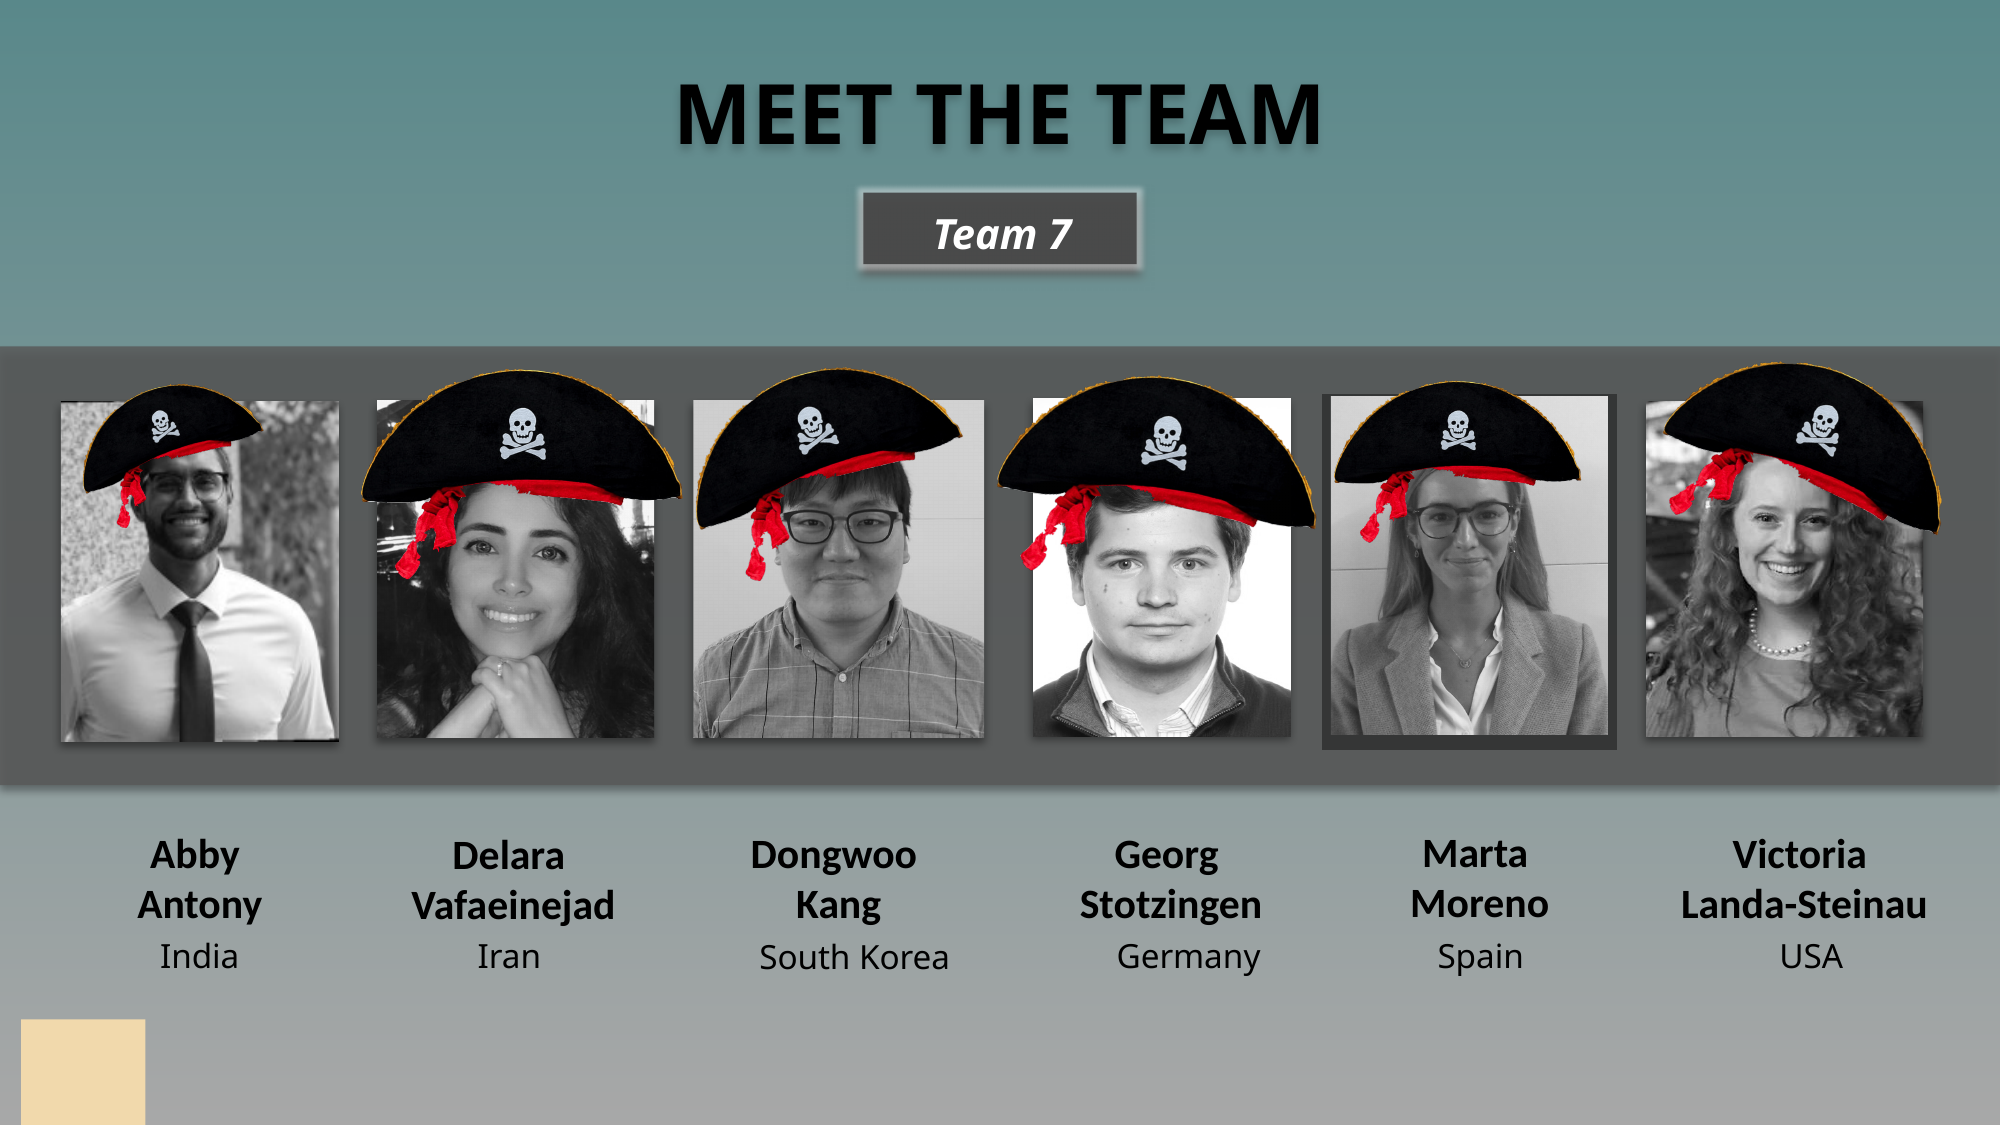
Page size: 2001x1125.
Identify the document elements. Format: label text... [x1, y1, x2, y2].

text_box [355, 827, 672, 984]
title MEET THE TEAM [383, 79, 1617, 157]
picture [60, 359, 339, 742]
picture [361, 330, 986, 738]
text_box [1666, 825, 1993, 984]
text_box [91, 825, 308, 984]
picture [986, 320, 1980, 737]
text_box [20, 1018, 146, 1125]
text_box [1041, 825, 1331, 984]
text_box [744, 825, 973, 985]
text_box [1341, 825, 1652, 984]
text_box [863, 192, 1166, 267]
text_box [0, 345, 2000, 786]
